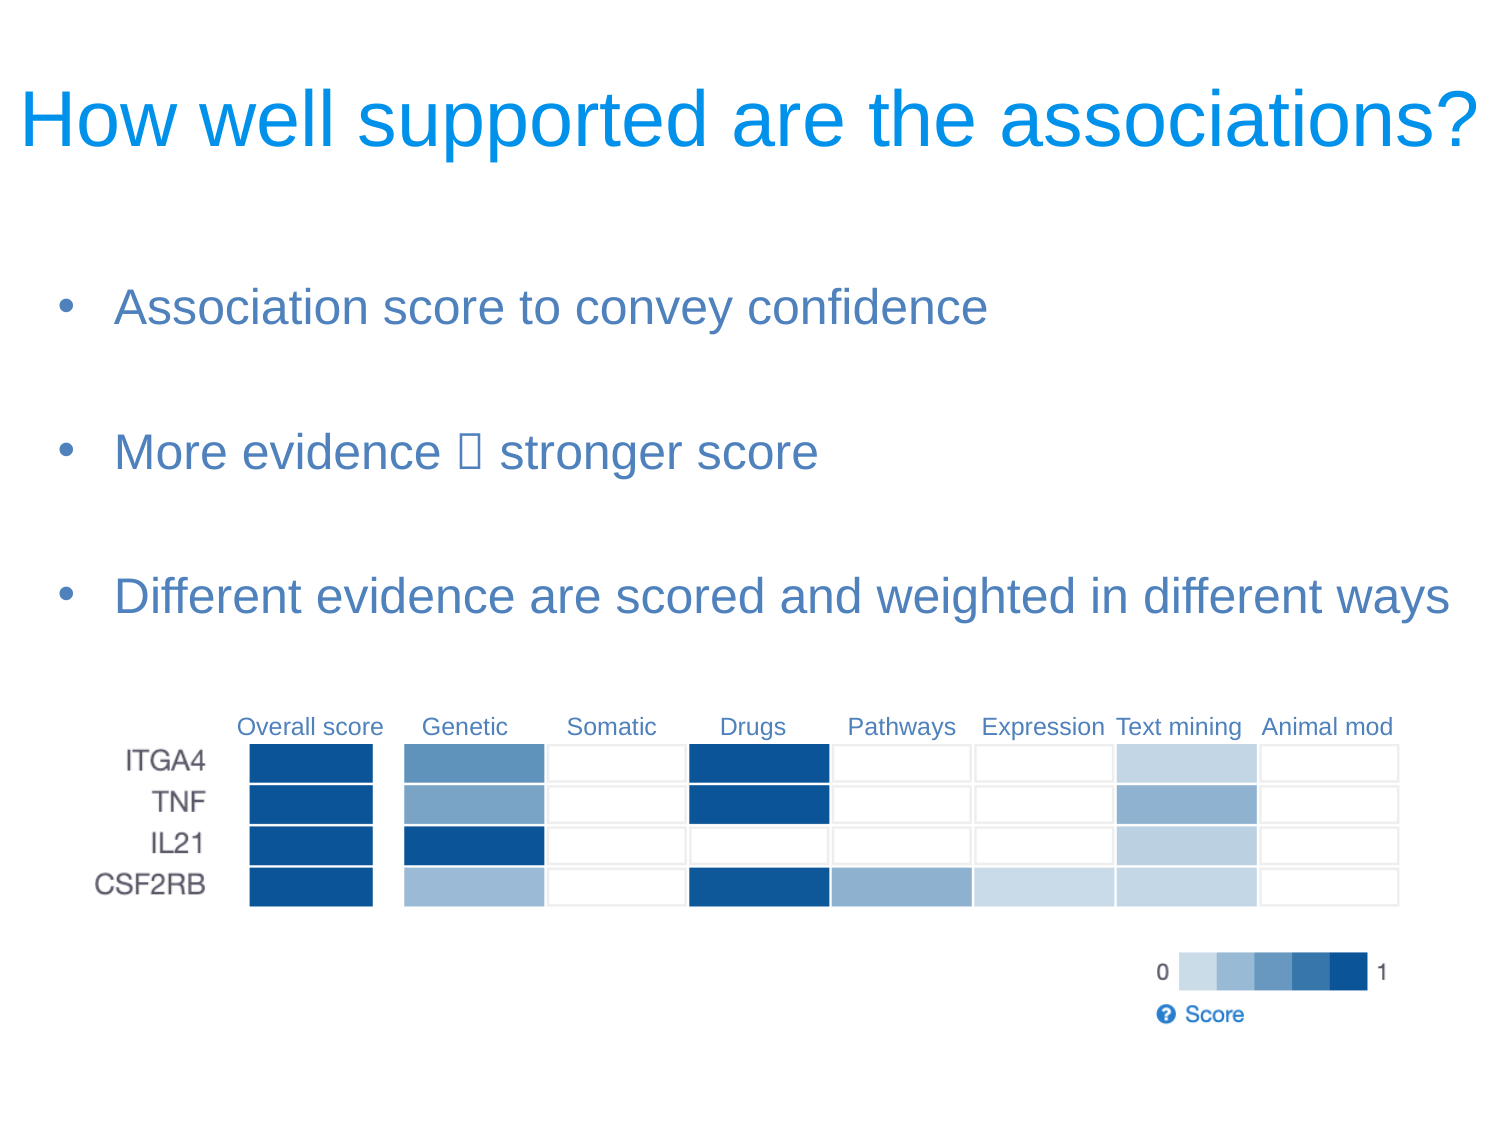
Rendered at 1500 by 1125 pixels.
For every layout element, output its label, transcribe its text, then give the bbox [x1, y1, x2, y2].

text_box How well supported are the associations? [0, 20, 1500, 208]
text_box Association score to convey confidence More evidence  stronger score Different evidence are scored and weighted in different ways [42, 255, 1500, 487]
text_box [42, 696, 1458, 909]
picture [1133, 944, 1401, 1039]
